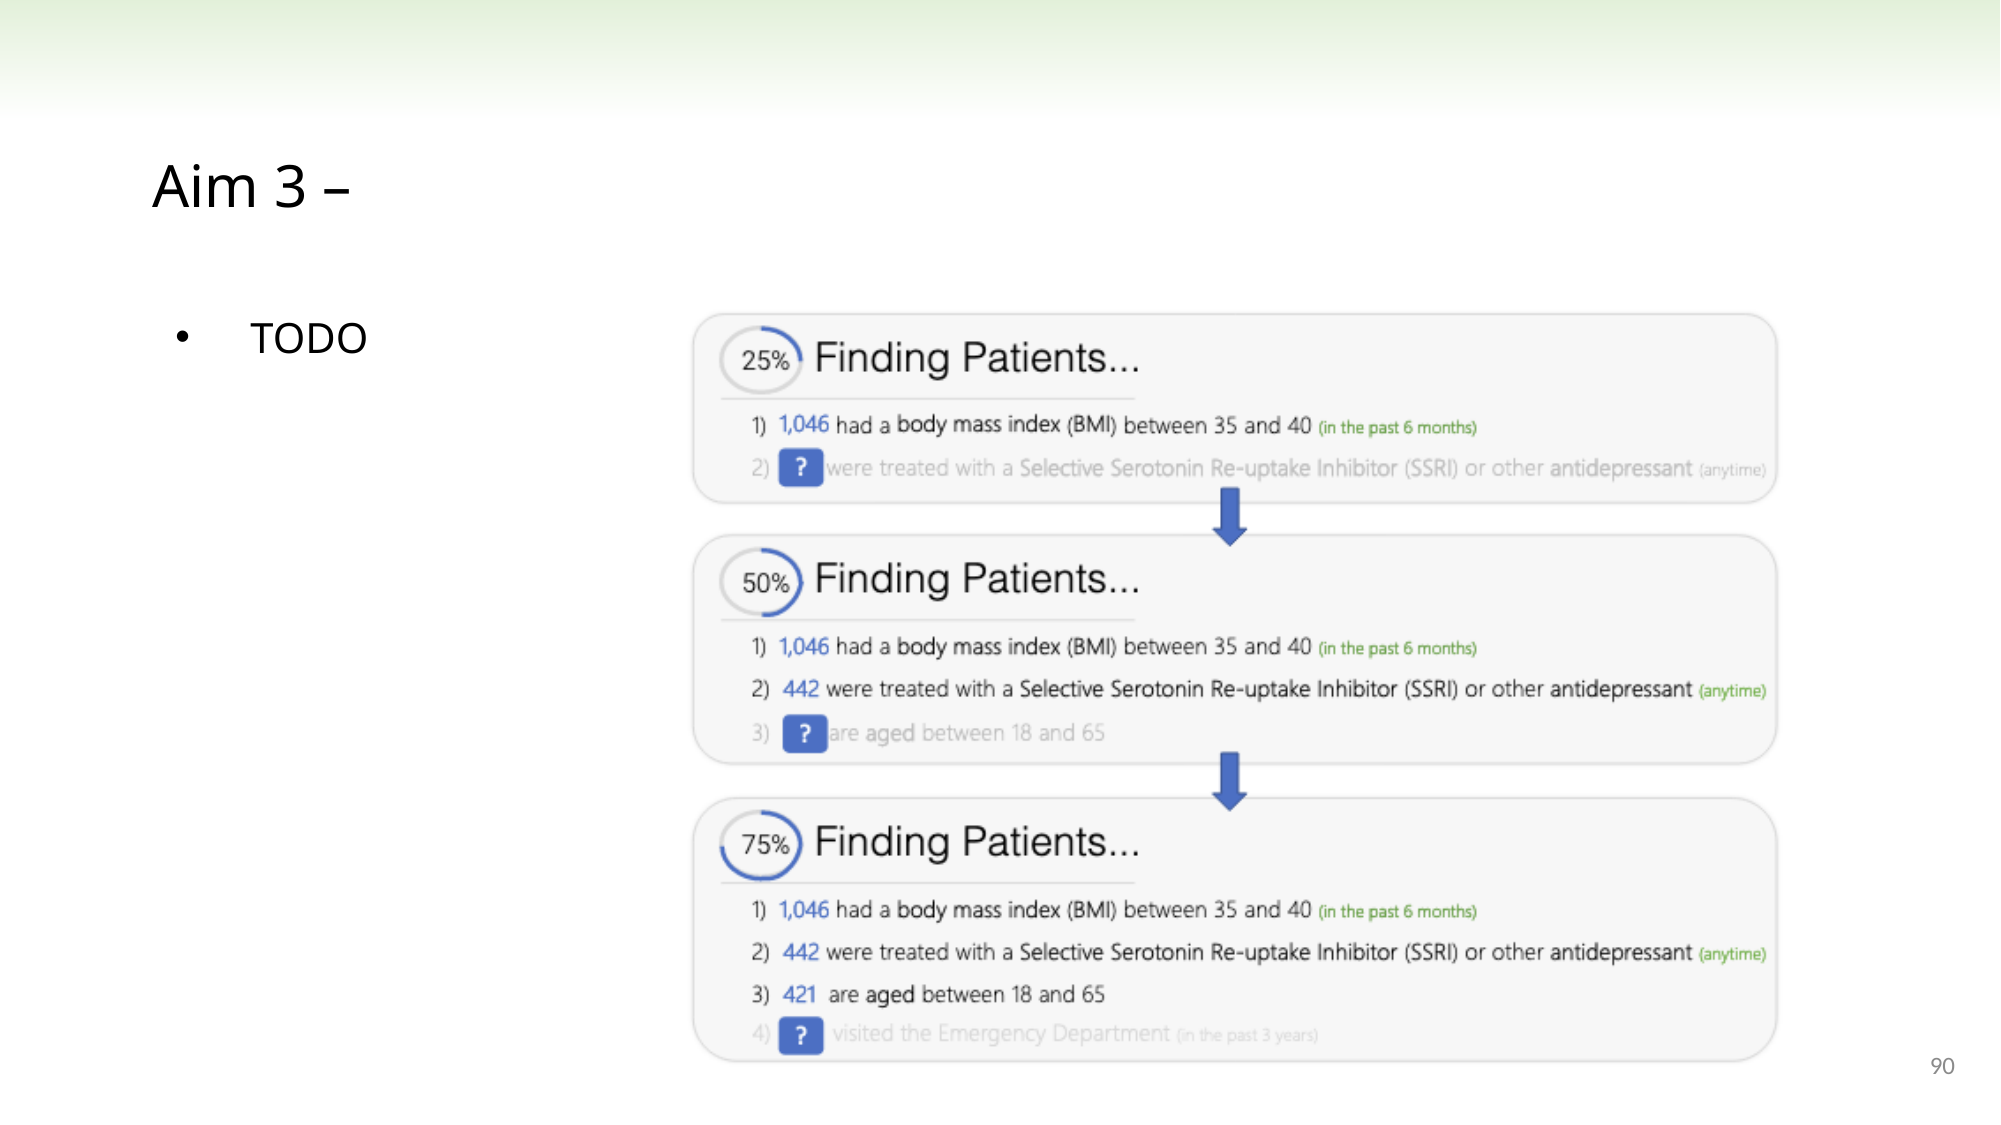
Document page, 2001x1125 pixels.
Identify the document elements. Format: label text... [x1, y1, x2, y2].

slide_number 90 [1520, 1035, 1971, 1096]
text_box TODO [160, 303, 685, 369]
text_box Aim 3 – [137, 141, 801, 227]
picture [685, 303, 1791, 1075]
